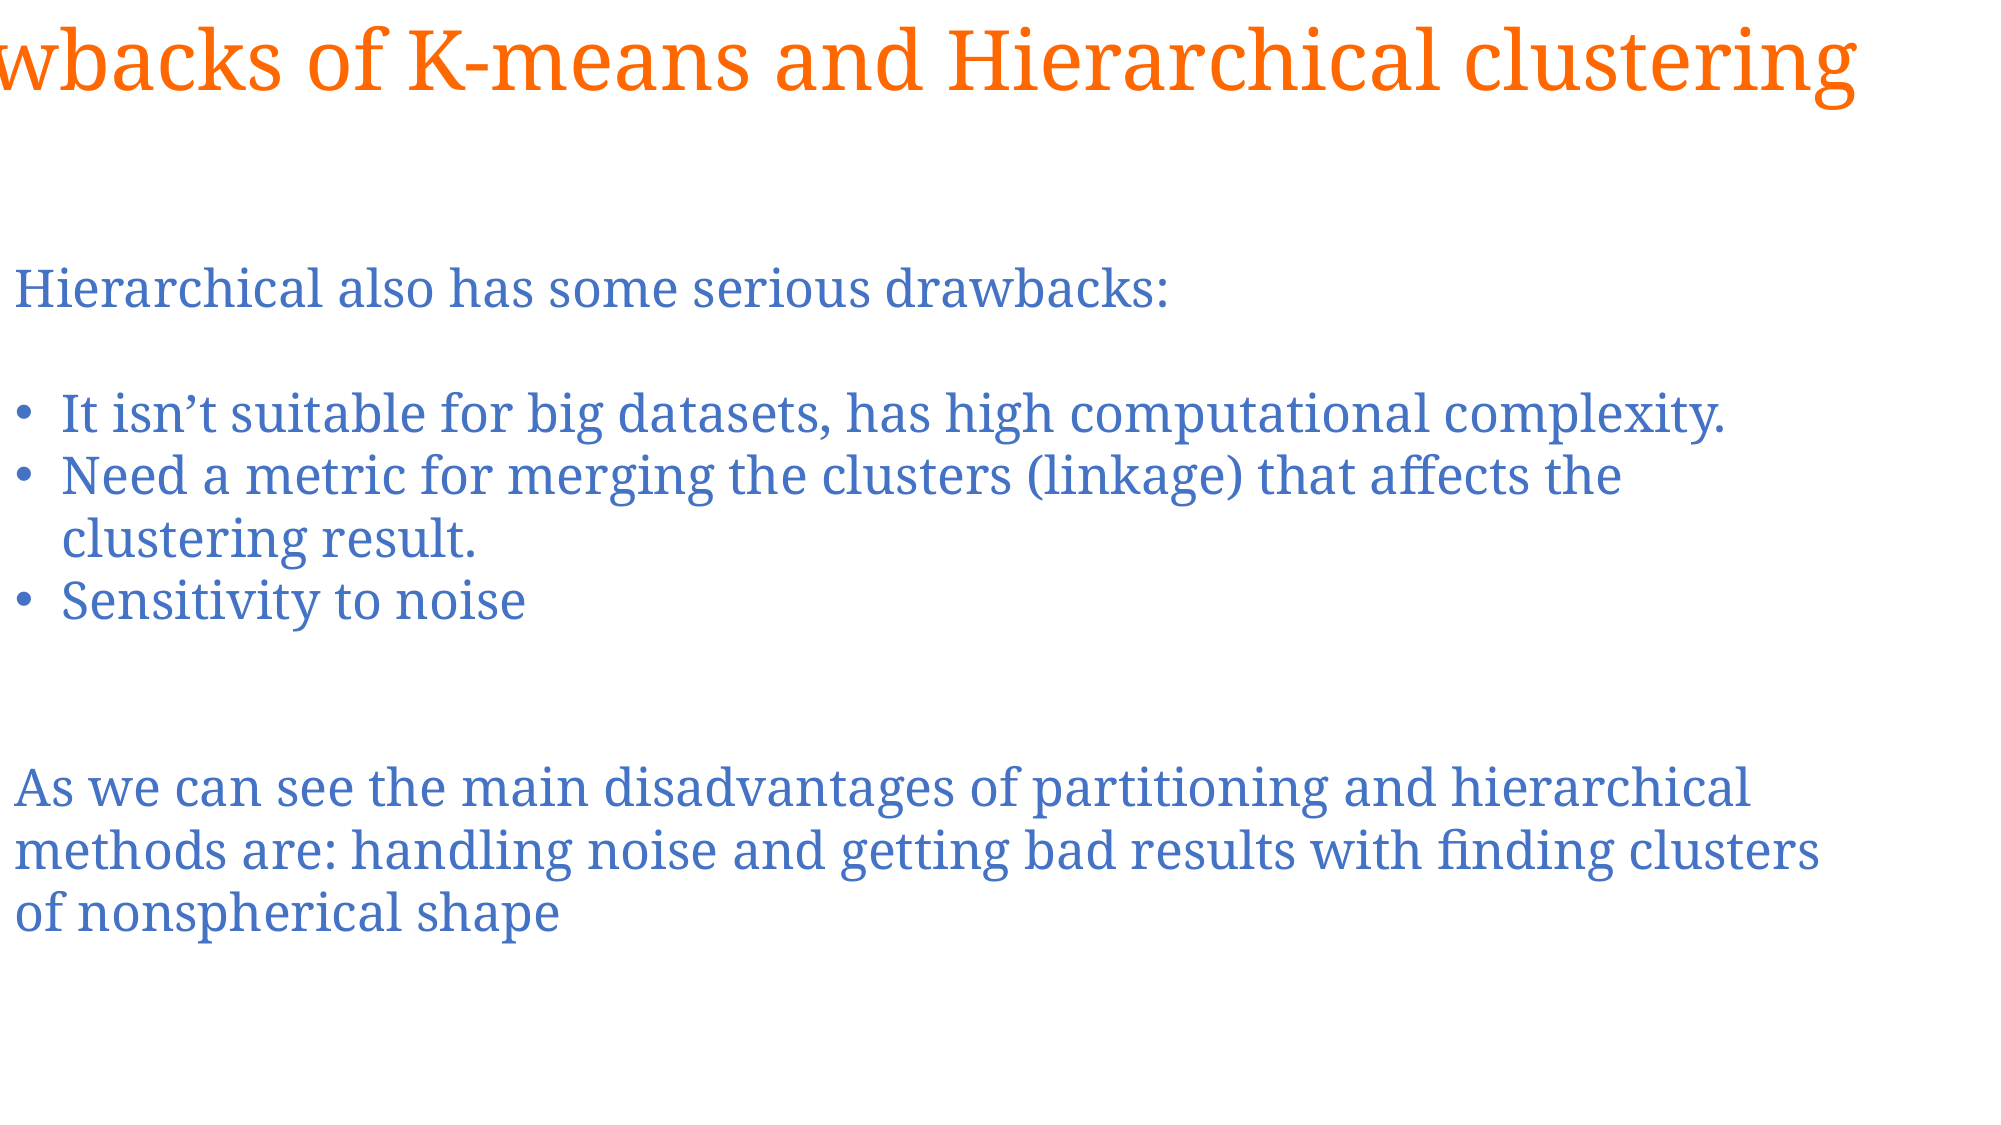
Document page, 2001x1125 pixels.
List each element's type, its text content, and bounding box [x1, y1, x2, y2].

text_box Drawbacks of K-means and Hierarchical clustering [0, 0, 1874, 115]
text_box Hierarchical also has some serious drawbacks: It isn’t suitable for big datasets, has high computational complexity. Need a metric for merging the clusters (linkage) that affects the clustering result. Sensitivity to noise As we can see the main disadvantages of partitioning and hierarchical methods are: handling noise and getting bad results with finding clusters of nonspherical shape [0, 247, 1848, 1013]
